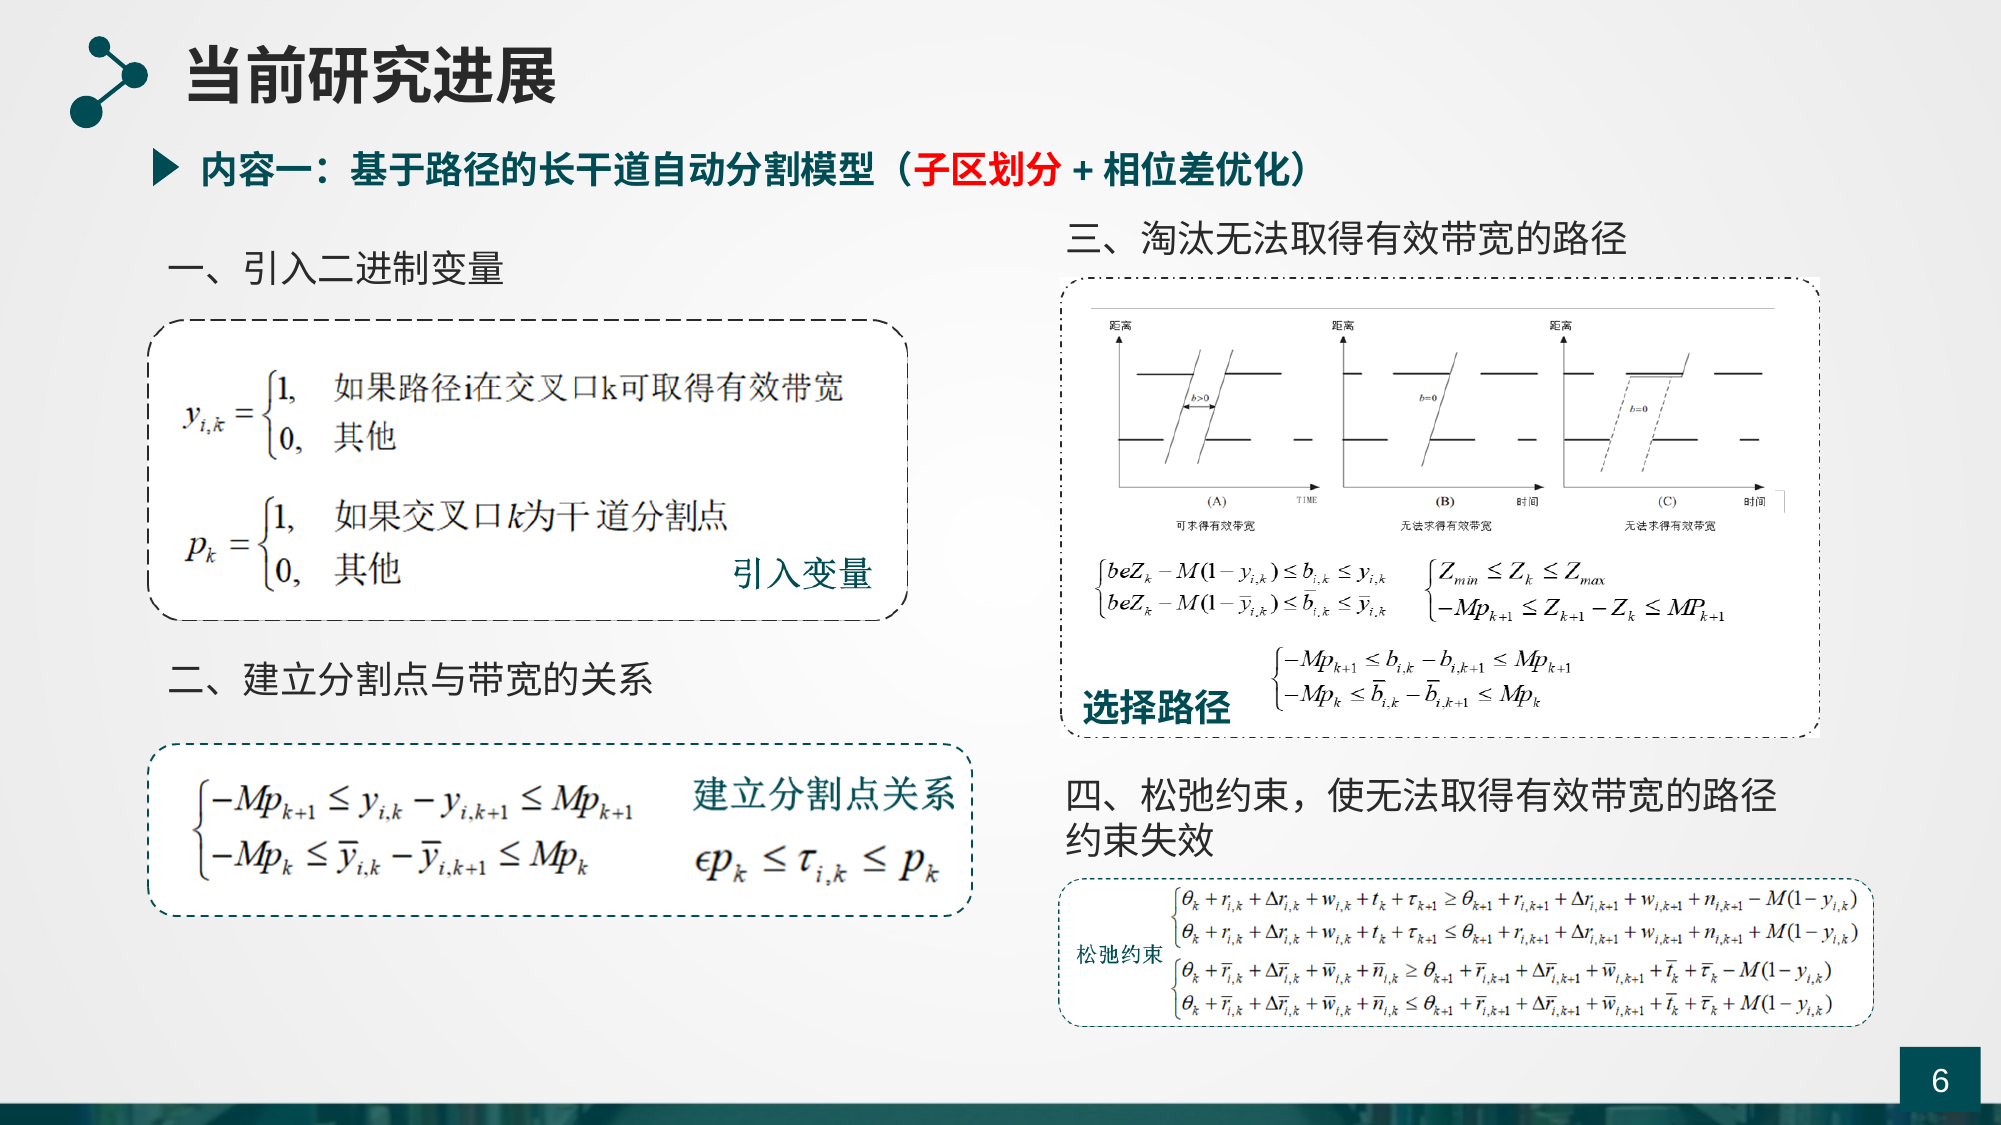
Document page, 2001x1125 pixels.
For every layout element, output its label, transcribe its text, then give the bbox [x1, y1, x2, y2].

text_box 二、建立分割点与带宽的关系 [153, 648, 931, 709]
text_box 当前研究进展 [168, 28, 573, 119]
text_box [70, 36, 148, 129]
text_box 三、淘汰无法取得有效带宽的路径 [1050, 207, 1829, 268]
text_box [1059, 276, 1821, 739]
text_box 四、松弛约束，使无法取得有效带宽的路径约束失效 [1050, 764, 1829, 870]
text_box 内容一：基于路径的长干道自动分割模型（子区划分+相位差优化） [185, 138, 1343, 199]
text_box [153, 147, 180, 187]
picture [0, 0, 2001, 1125]
text_box 一、引入二进制变量 [153, 237, 931, 298]
